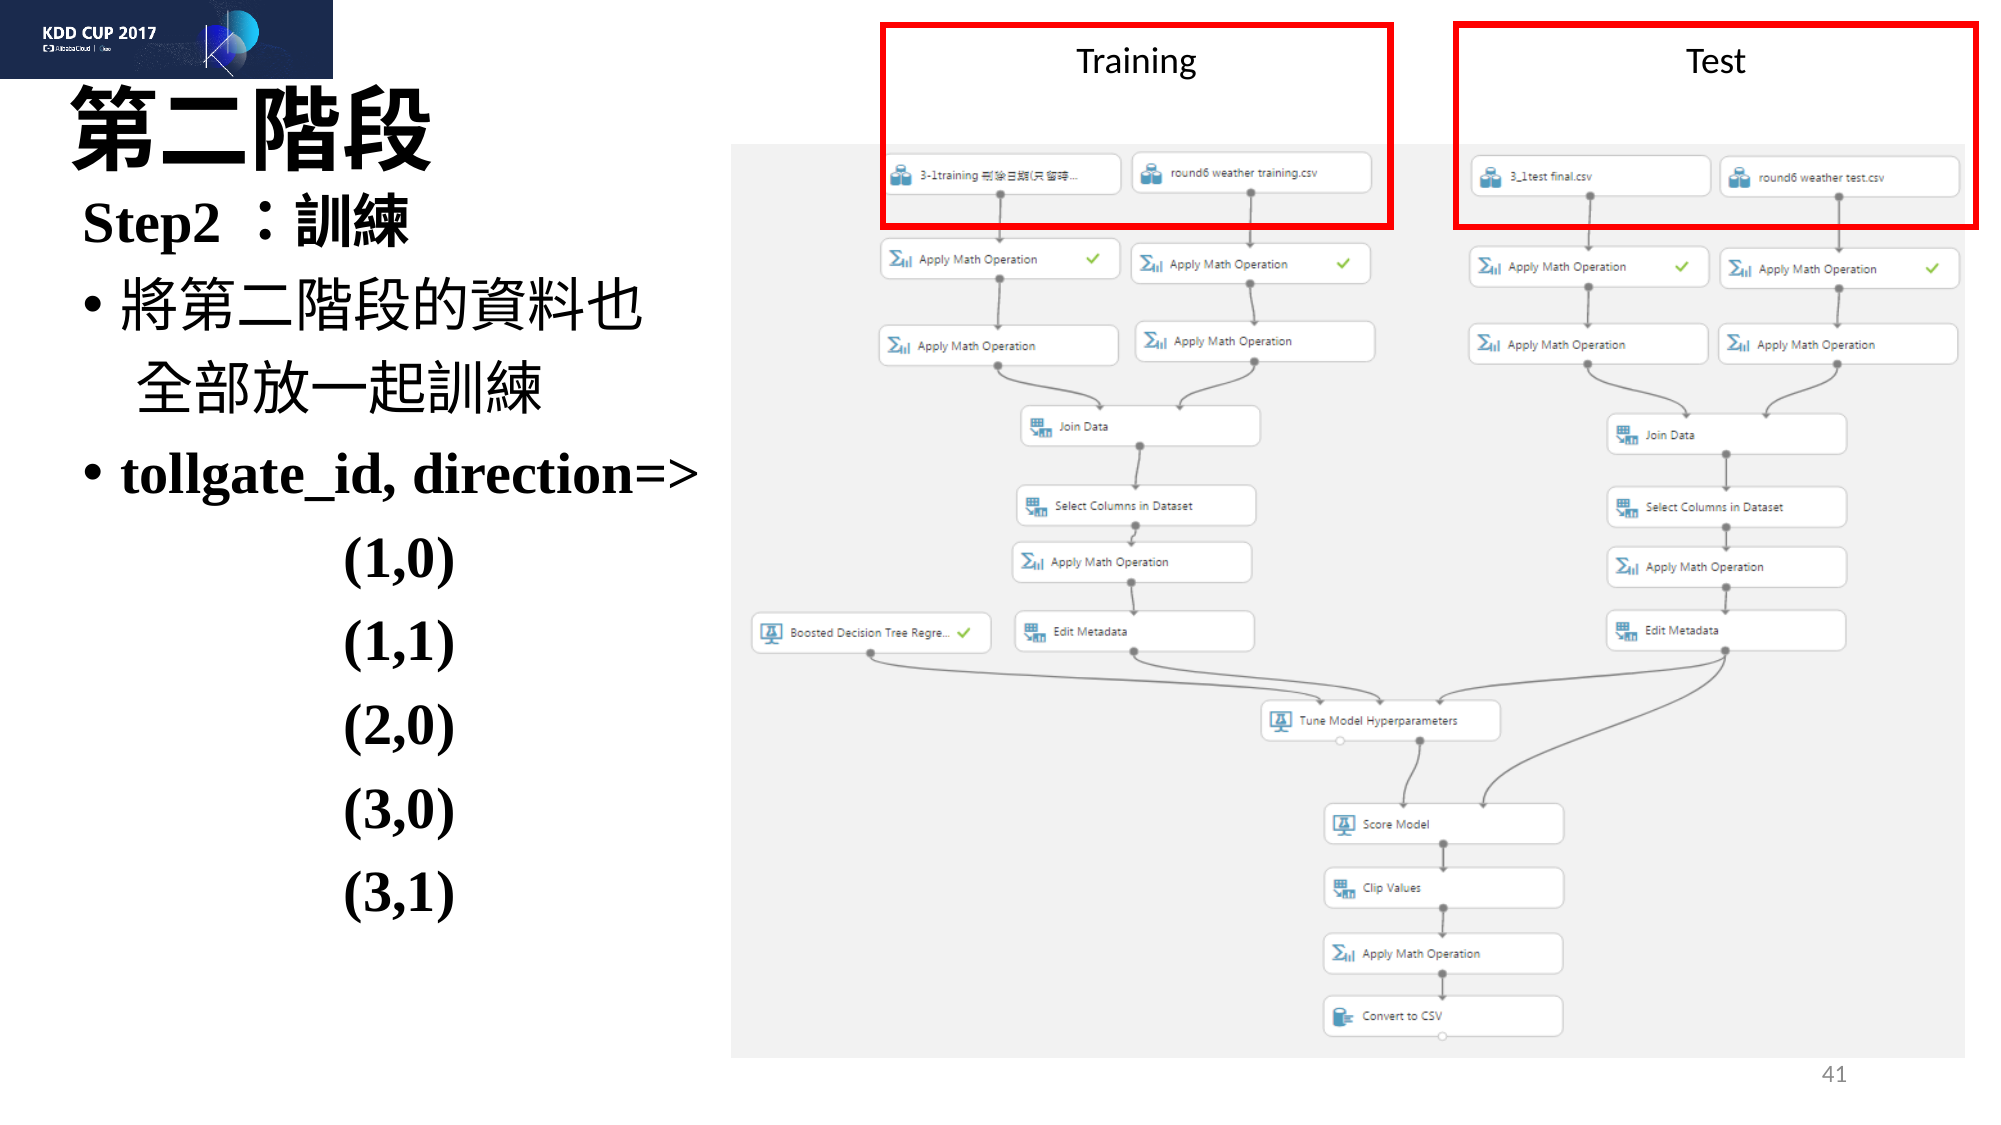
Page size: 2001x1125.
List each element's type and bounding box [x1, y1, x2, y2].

picture [731, 144, 1965, 1058]
text_box [52, 24, 1977, 988]
slide_number [1412, 1058, 1863, 1103]
picture [0, 0, 333, 79]
